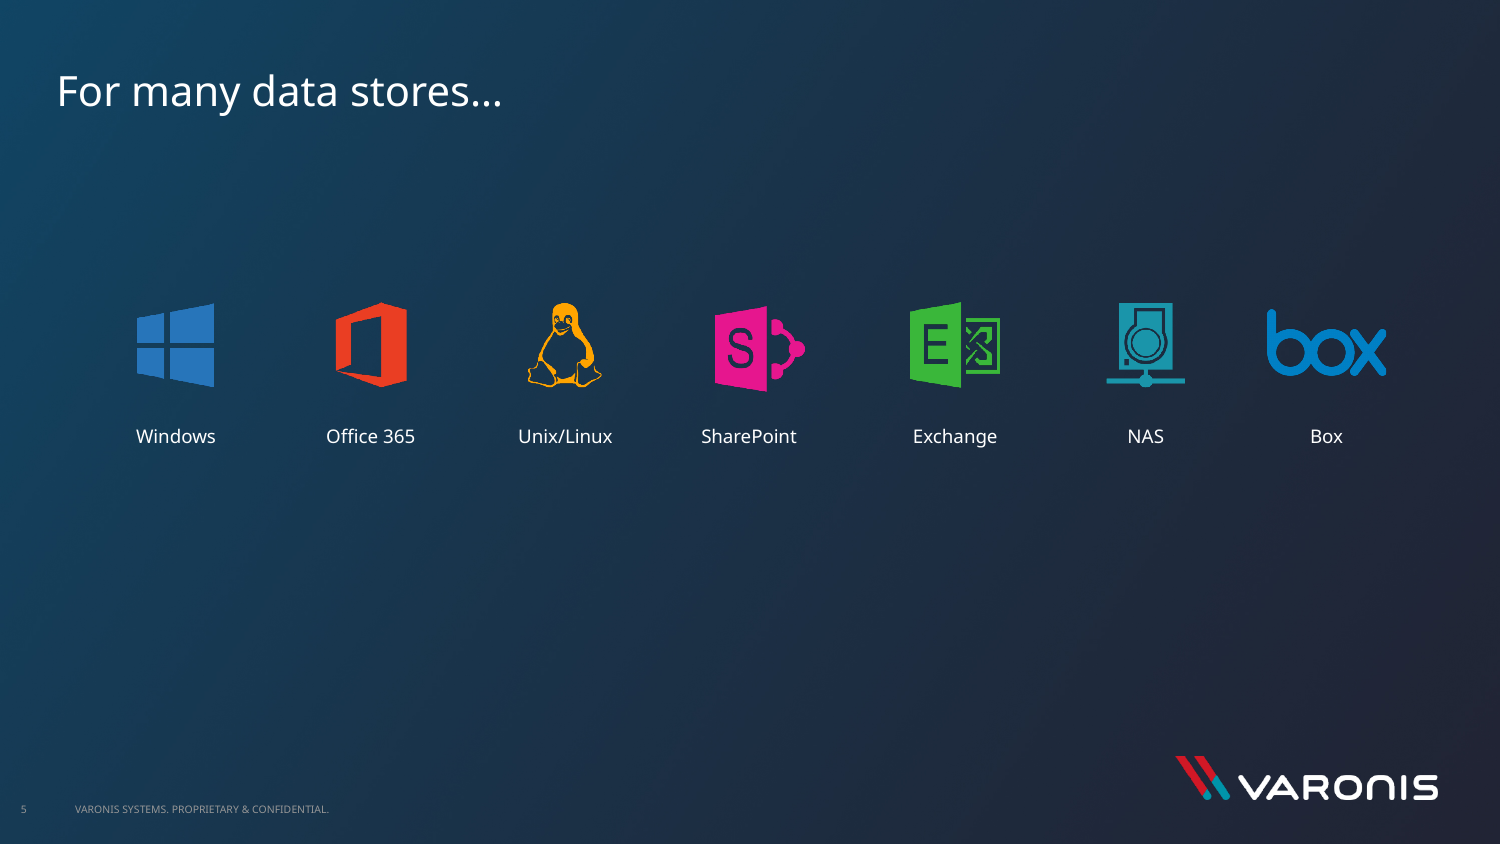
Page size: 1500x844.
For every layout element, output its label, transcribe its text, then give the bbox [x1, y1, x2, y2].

text_box SharePoint [667, 415, 852, 455]
text_box Box [1272, 415, 1381, 455]
picture [0, 0, 1500, 844]
text_box Unix/Linux [463, 415, 667, 455]
text_box NAS [1088, 415, 1204, 455]
title For many data stores… [56, 59, 1444, 120]
text_box Exchange [860, 415, 1050, 455]
text_box Windows [85, 415, 267, 455]
text_box Office 365 [272, 415, 463, 455]
